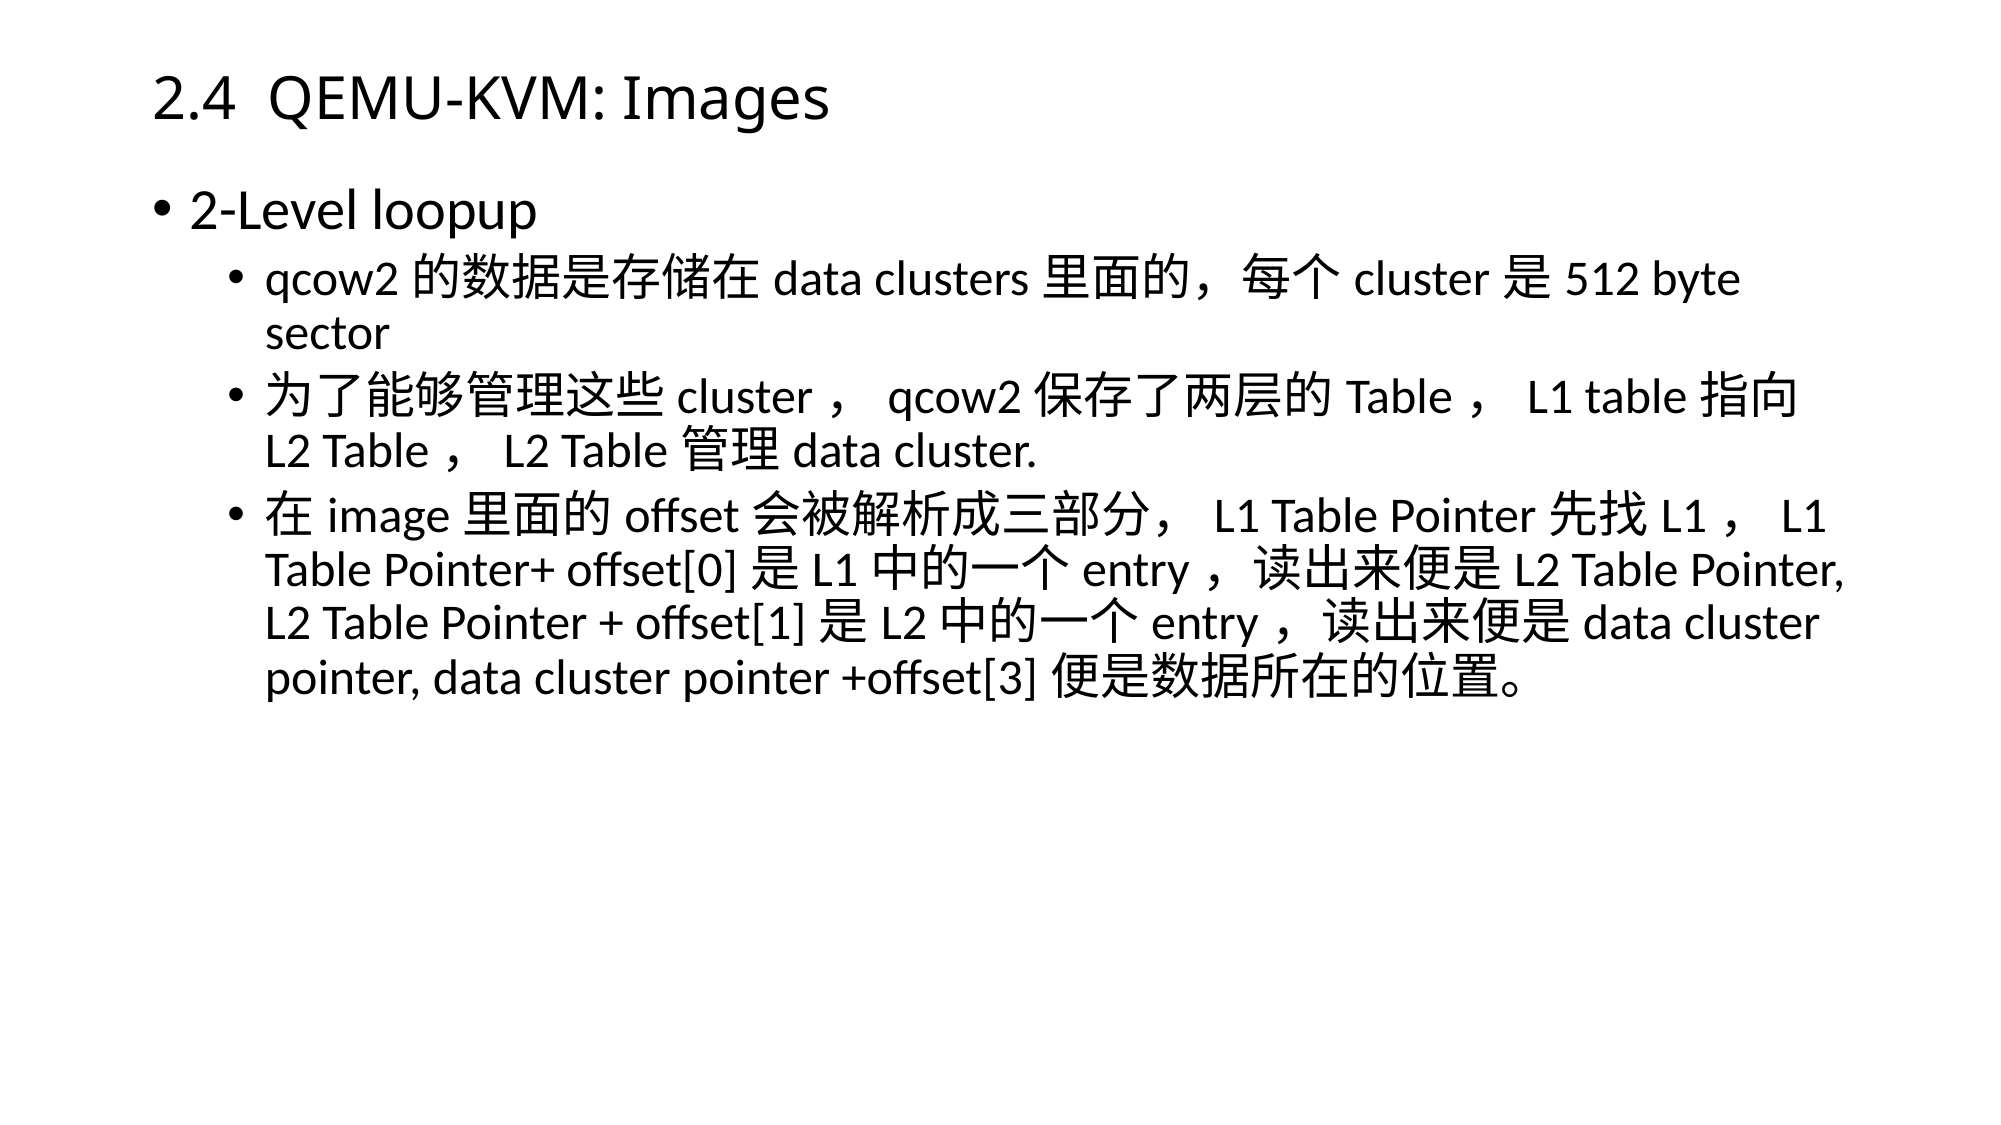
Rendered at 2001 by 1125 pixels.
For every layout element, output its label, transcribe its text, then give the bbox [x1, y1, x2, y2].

title 2.4 QEMU-KVM: Images [137, 59, 1863, 140]
list 2-Level loopup qcow2的数据是存储在data clusters里面的，每个cluster是512 byte sector 为了能够管理这些cluster，qcow2保存了两层的Table，L1 table指向L2 Table，L2 Table管理data cluster. 在image里面的offset会被解析成三部分，L1 Table Pointer先找L1，L1 Table Pointer+ offset[0]是L1中的一个entry，读出来便是L2 Table Pointer, L2 Table Pointer + offset[1]是L2中的一个entry，读出来便是data cluster pointer, data cluster pointer +offset[3]便是数据所在的位置。 [137, 171, 1863, 1014]
